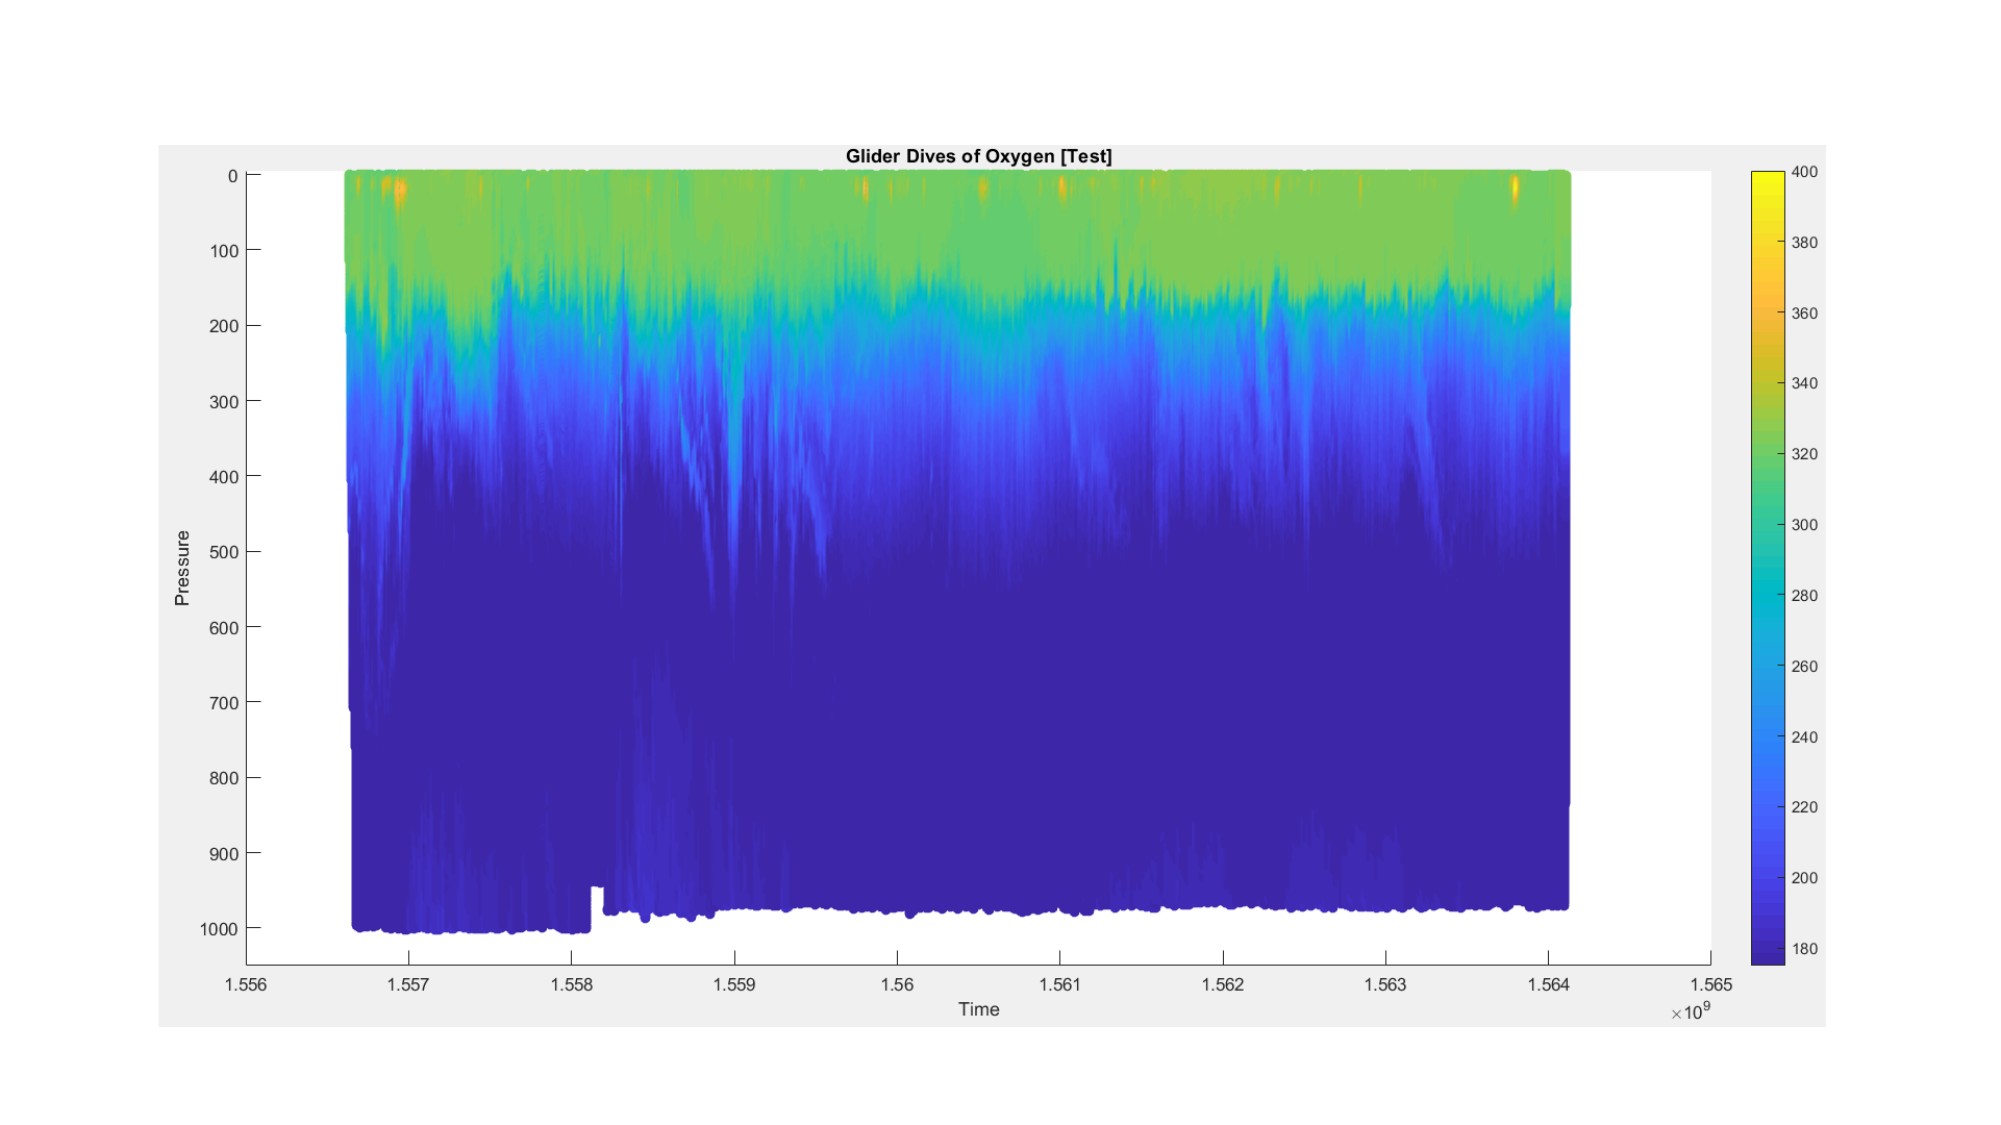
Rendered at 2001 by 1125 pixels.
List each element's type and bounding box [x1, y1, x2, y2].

picture [158, 145, 1827, 1027]
